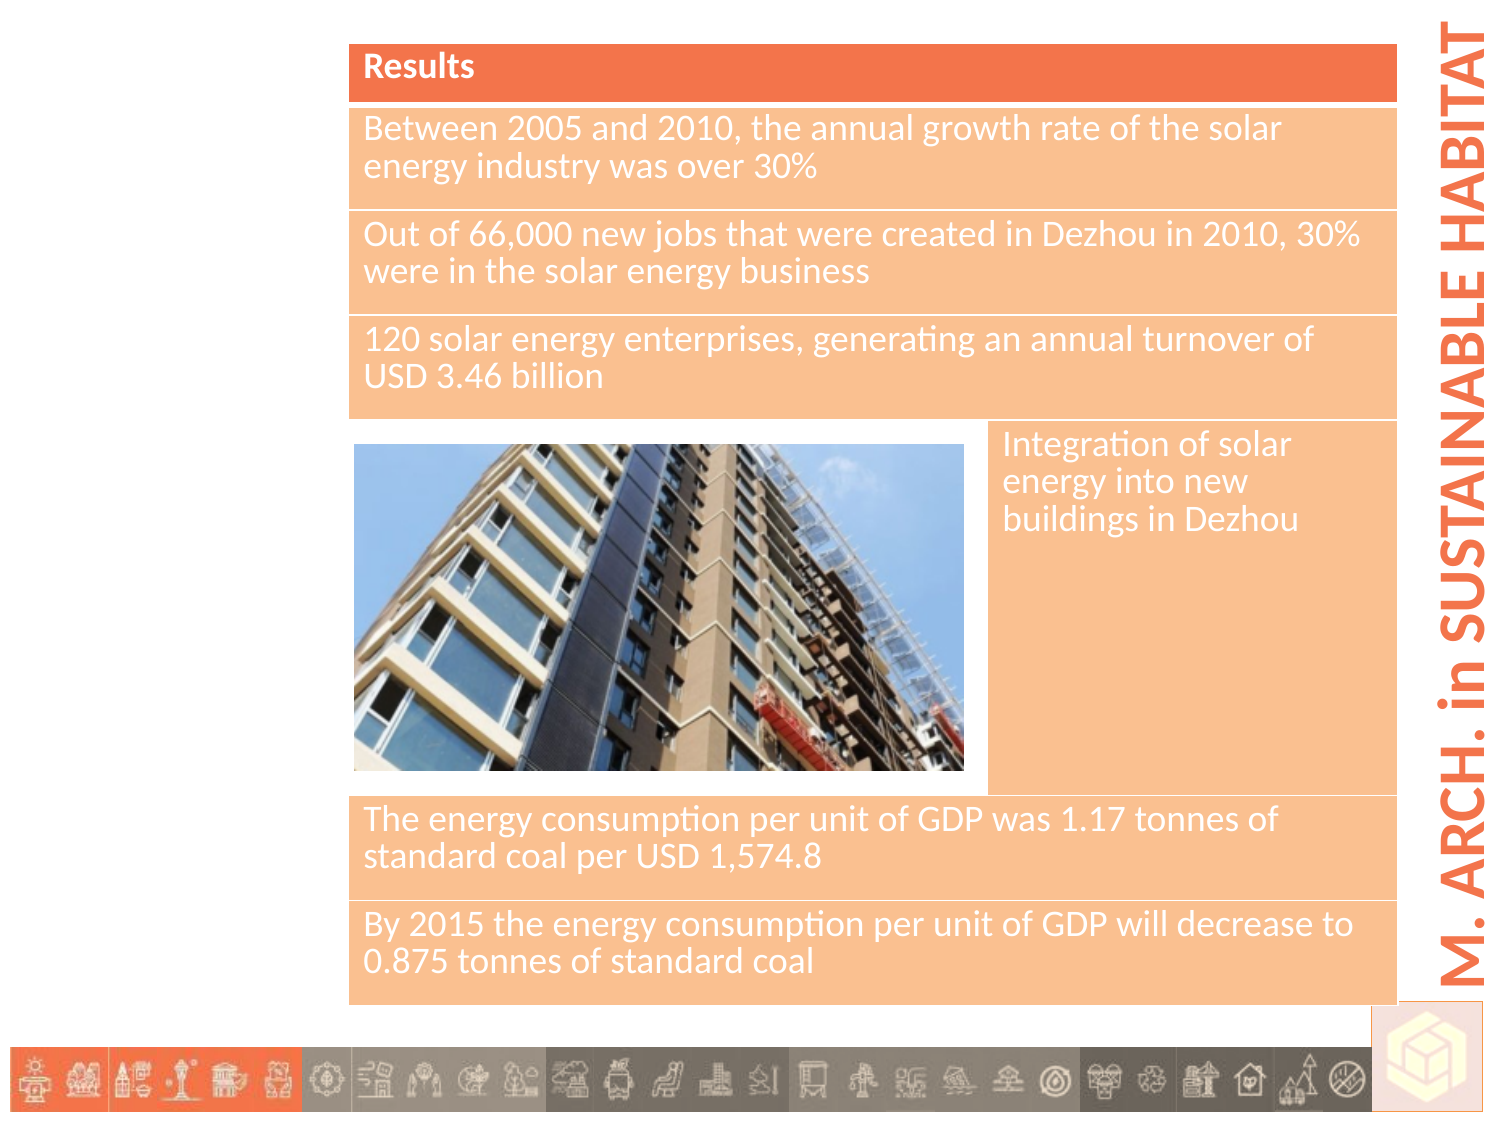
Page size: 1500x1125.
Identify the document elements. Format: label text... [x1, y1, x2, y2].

table_cell Between 2005 and 2010, the annual growth rate of the solar energy industry was over 30% [349, 108, 1397, 209]
picture [1371, 1001, 1483, 1112]
table_cell 120 solar energy enterprises, generating an annual turnover of USD 3.46 billion [349, 316, 1397, 419]
table_cell [349, 421, 986, 795]
table_cell The energy consumption per unit of GDP was 1.17 tonnes of standard coal per USD 1,574.8 [349, 796, 1397, 900]
table_cell Out of 66,000 new jobs that were created in Dezhou in 2010, 30% were in the solar energy business [349, 211, 1397, 314]
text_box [10, 1047, 1372, 1113]
table_cell By 2015 the energy consumption per unit of GDP will decrease to 0.875 tonnes of standard coal [349, 901, 1397, 1005]
table_cell Integration of solar energy into new buildings in Dezhou [988, 421, 1397, 795]
picture [354, 444, 964, 771]
table_header Results [349, 44, 1397, 102]
text_box M. ARCH. in SUSTAINABLE HABITAT [1410, 0, 1500, 1019]
